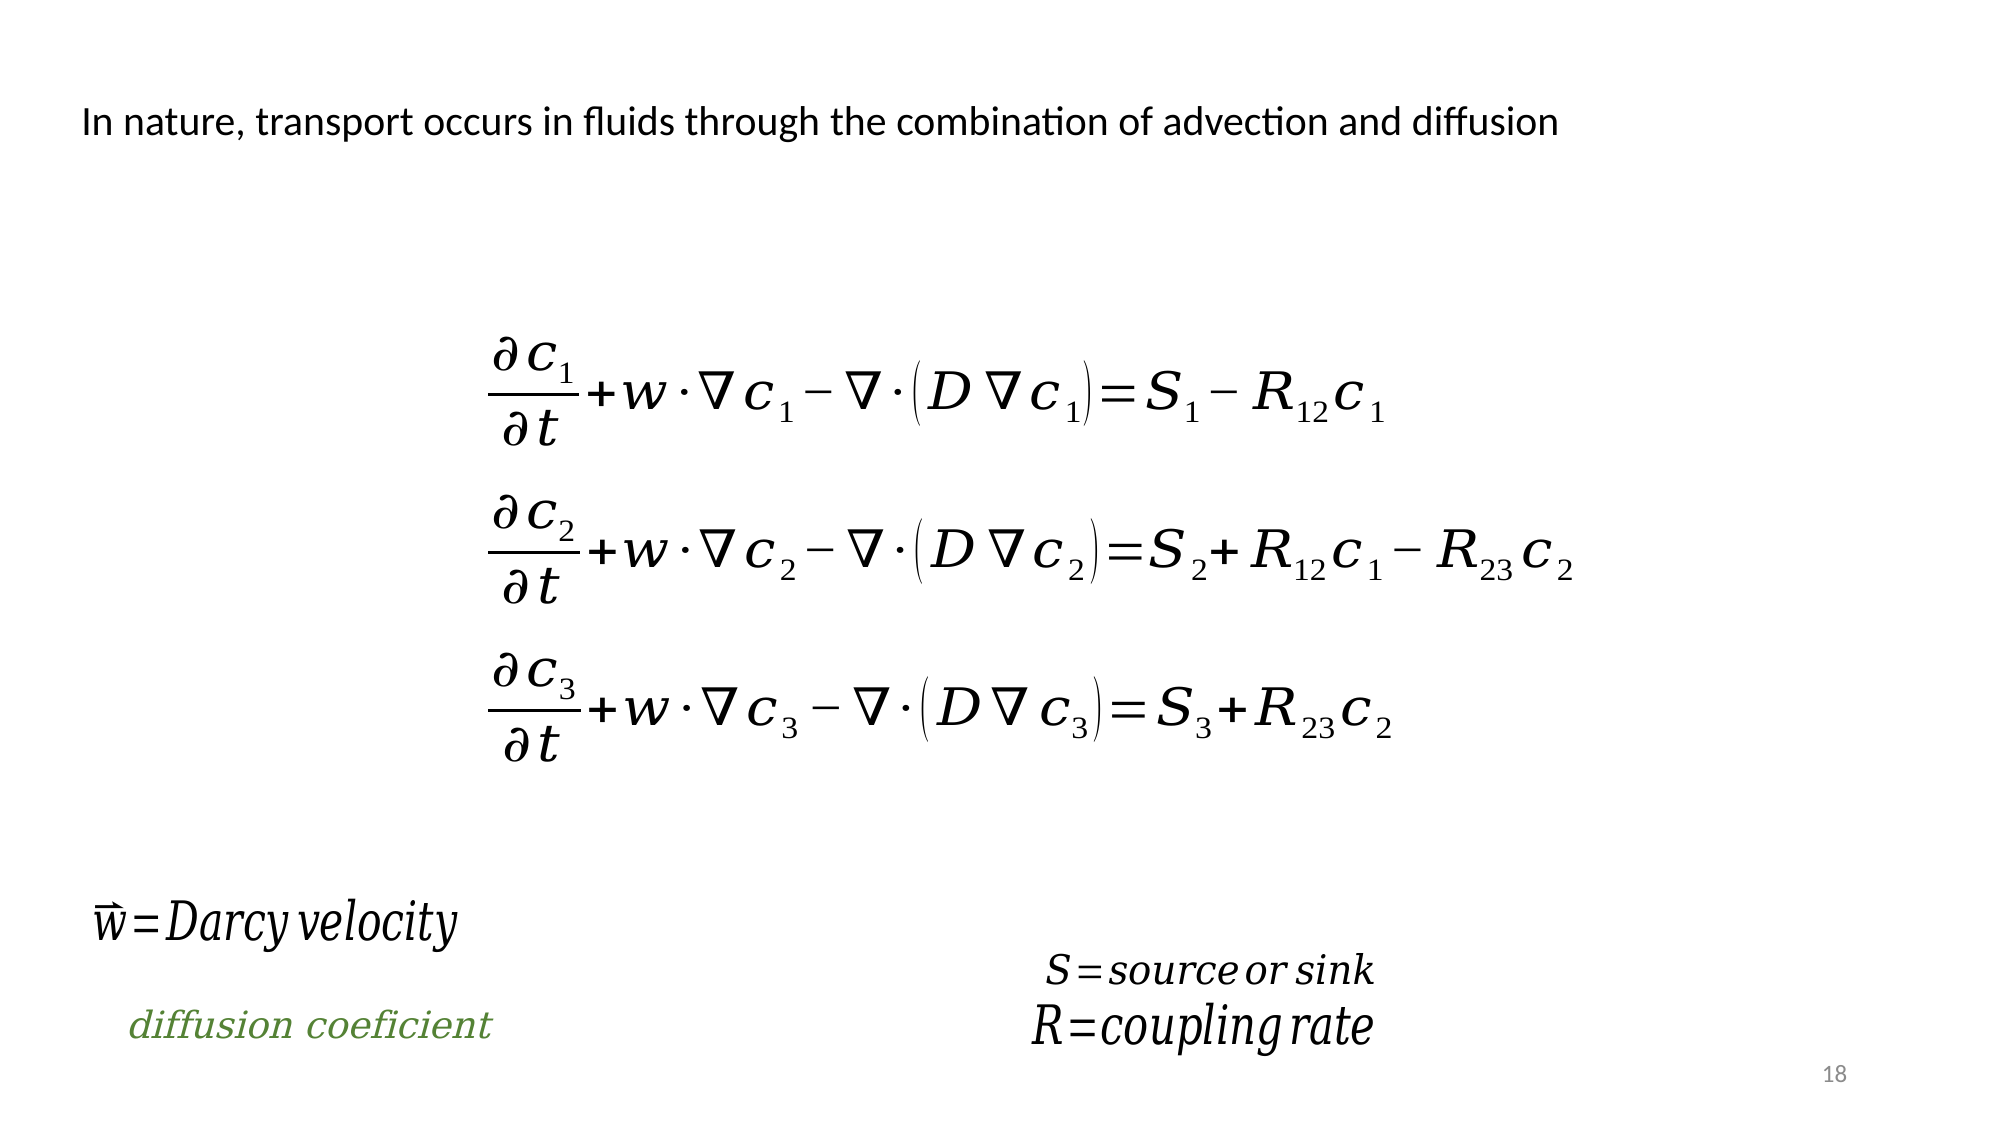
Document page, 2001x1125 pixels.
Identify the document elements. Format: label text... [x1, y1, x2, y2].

subtitle In nature, transport occurs in fluids through the combination of advection and diffusion [66, 92, 1955, 185]
slide_number 18 [1412, 1042, 1863, 1103]
